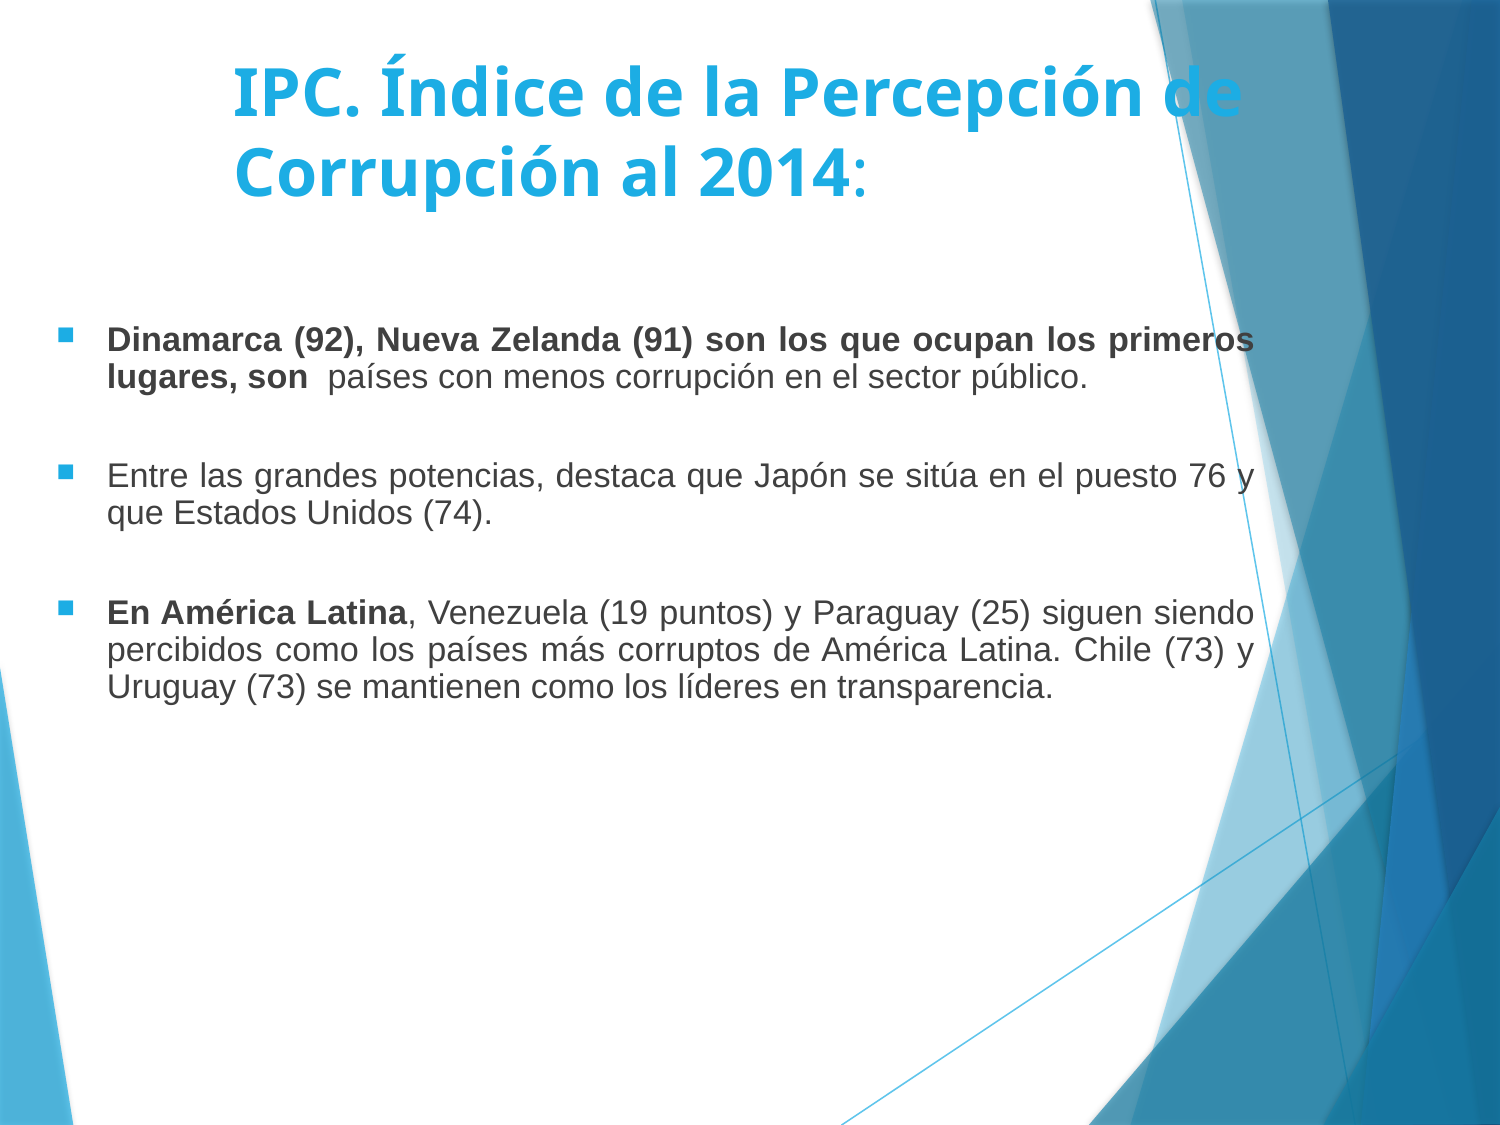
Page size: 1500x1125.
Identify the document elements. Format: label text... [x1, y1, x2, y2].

list Dinamarca (92), Nueva Zelanda (91) son los que ocupan los primeros lugares, son países con menos corrupción en el sector público. Entre las grandes potencias, destaca que Japón se sitúa en el puesto 76 y que Estados Unidos (74). En América Latina, Venezuela (19 puntos) y Paraguay (25) siguen siendo percibidos como los países más corruptos de América Latina. Chile (73) y Uruguay (73) se mantienen como los líderes en transparencia. [41, 314, 1270, 811]
title IPC. Índice de la Percepción de Corrupción al 2014: [218, 42, 1404, 231]
